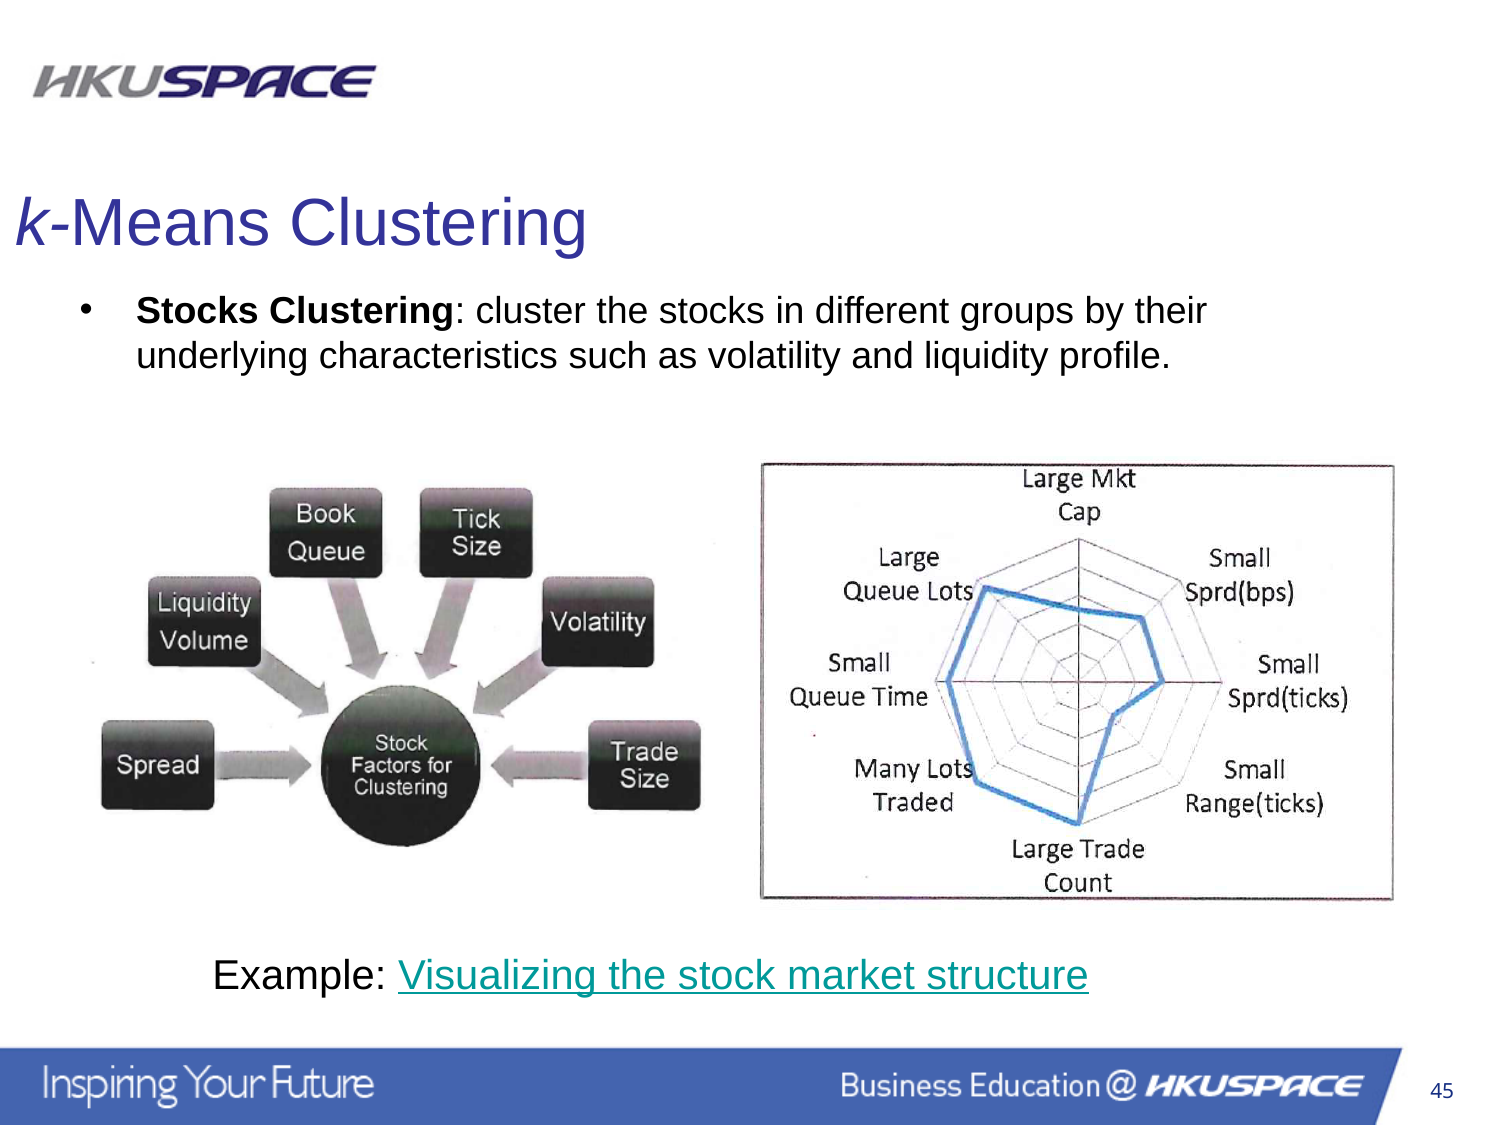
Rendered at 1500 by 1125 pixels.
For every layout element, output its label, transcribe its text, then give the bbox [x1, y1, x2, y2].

picture [0, 0, 1500, 1125]
text_box Example: Visualizing the stock market structure [197, 940, 1105, 1056]
title k-Means Clustering [0, 101, 1447, 266]
slide_number 45 [1415, 1070, 1499, 1125]
text_box Stocks Clustering: cluster the stocks in different groups by their underlying characteristics such as volatility and liquidity profile. [64, 278, 1400, 516]
